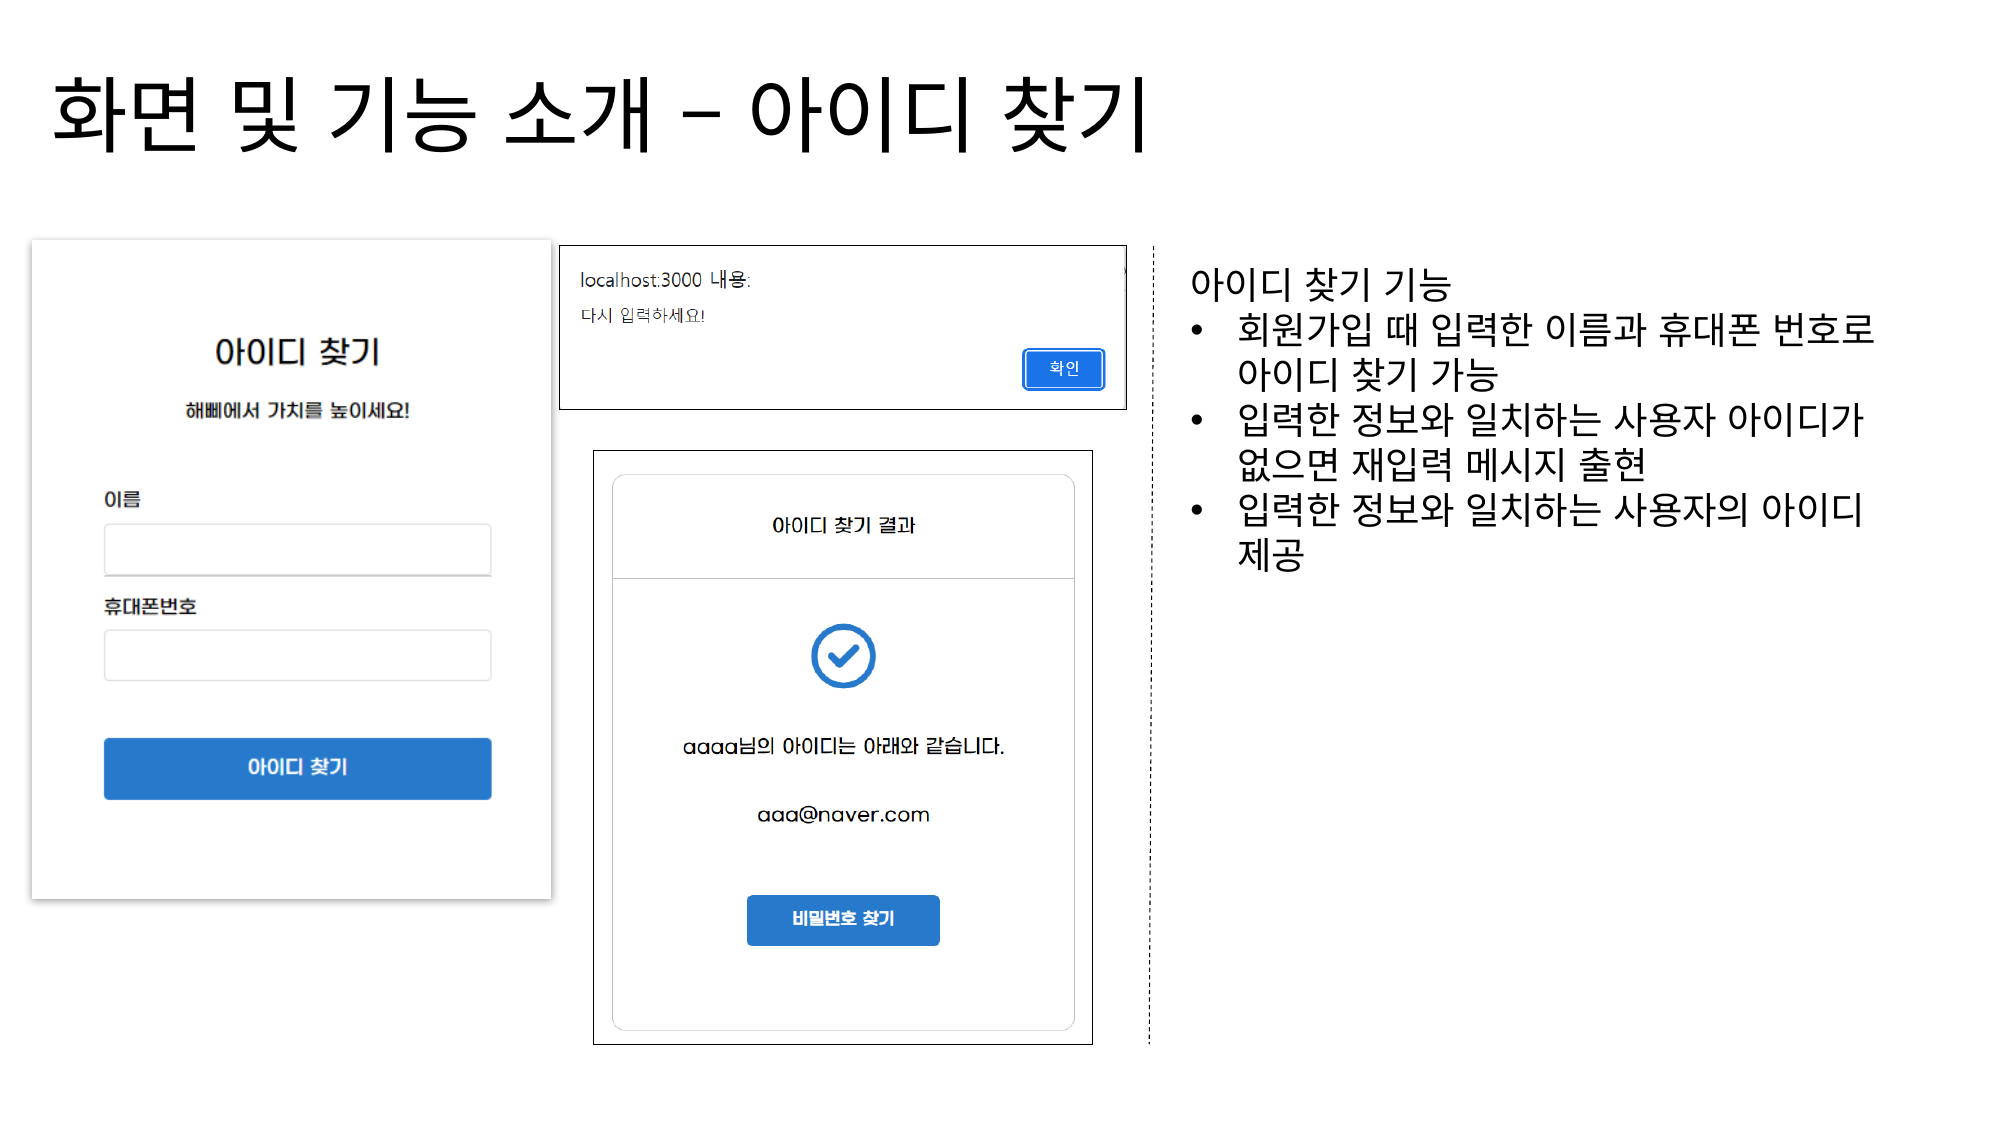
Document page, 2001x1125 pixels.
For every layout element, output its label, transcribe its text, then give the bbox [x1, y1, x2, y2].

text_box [1149, 245, 1154, 1045]
picture [46, 254, 537, 885]
picture [593, 450, 1093, 1045]
text_box 화면 및 기능 소개 – 아이디 찾기 [36, 55, 1761, 175]
picture [559, 245, 1127, 410]
text_box 아이디 찾기 기능 회원가입 때 입력한 이름과 휴대폰 번호로 아이디 찾기 가능 입력한 정보와 일치하는 사용자 아이디가 없으면 재입력 메시지 출현 입력한 정보와 일치하는 사용자의 아이디 제공 [1175, 254, 1957, 585]
